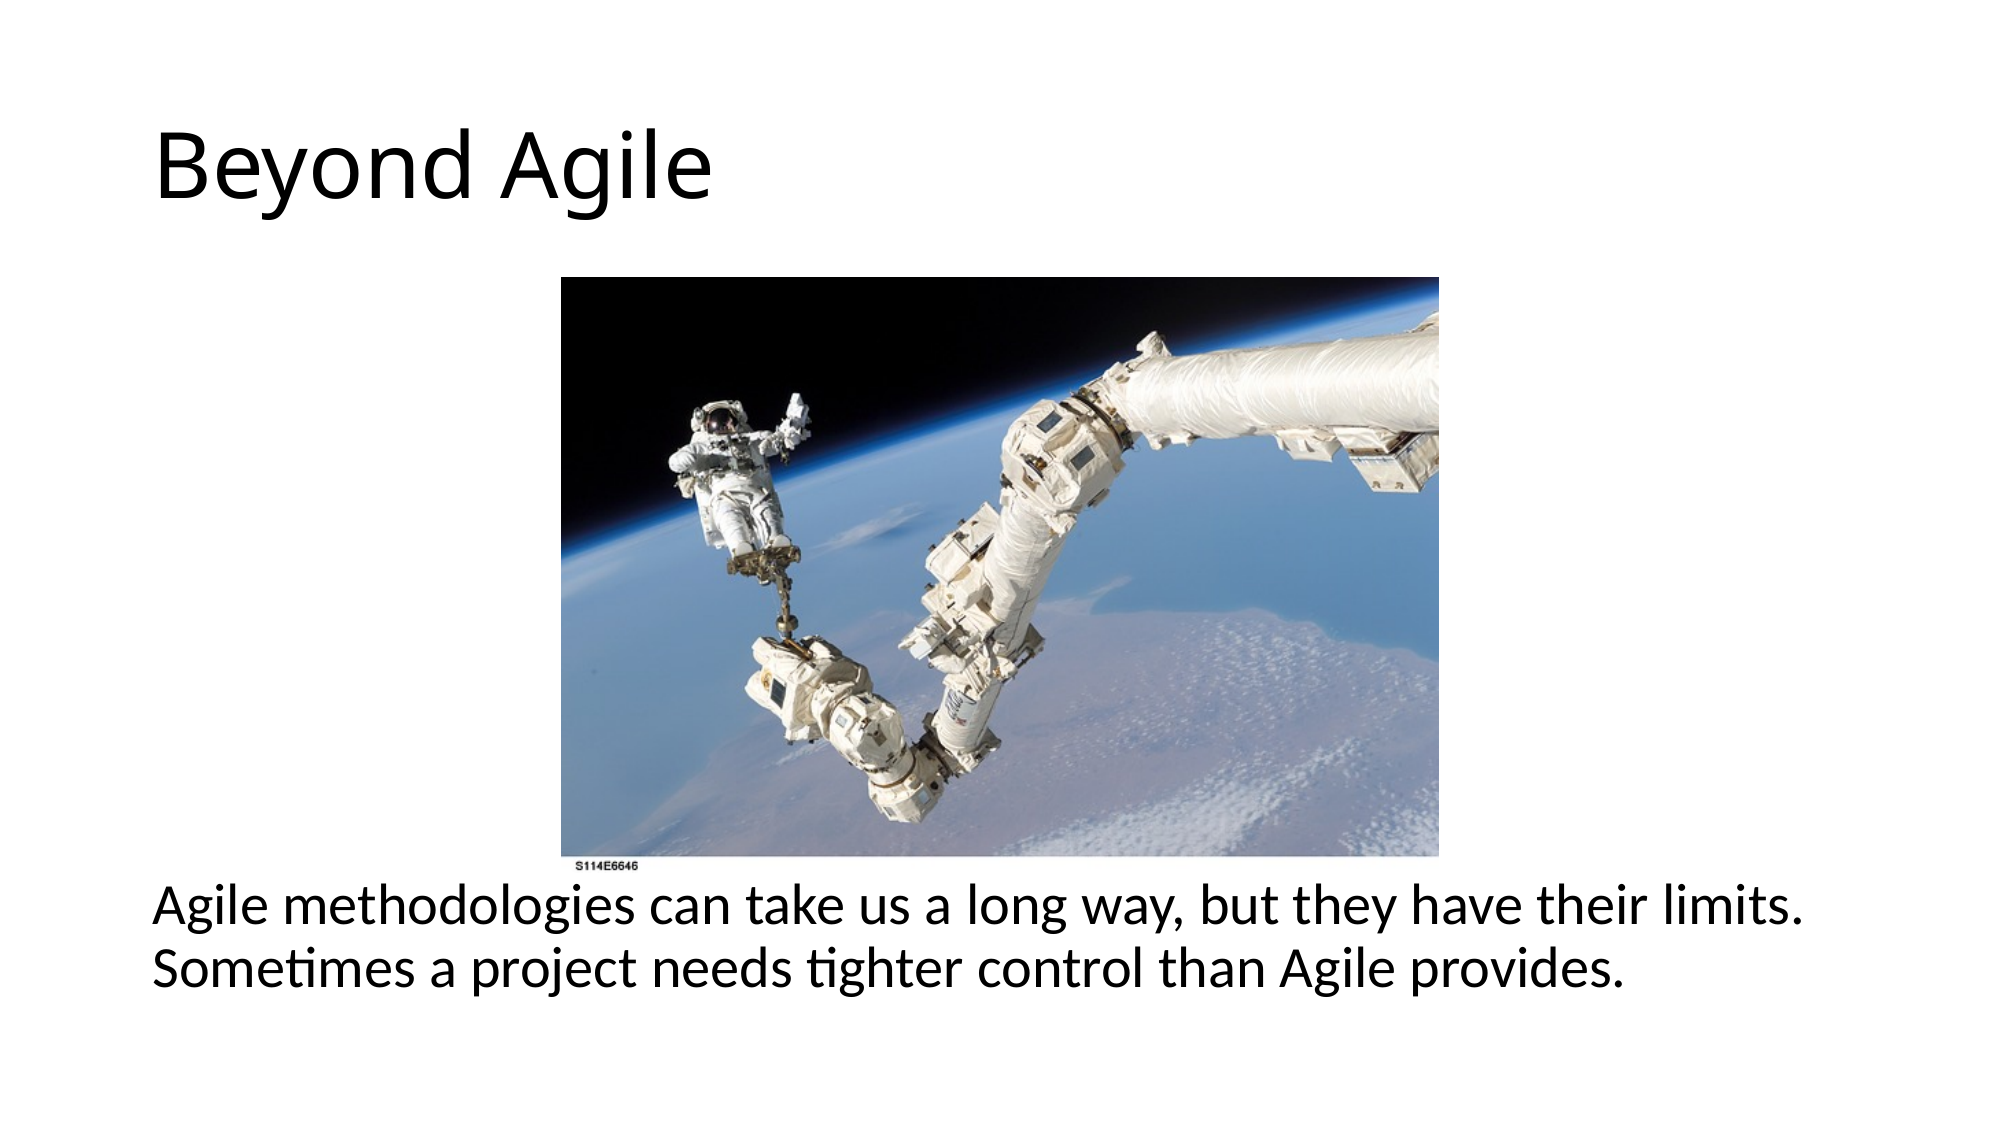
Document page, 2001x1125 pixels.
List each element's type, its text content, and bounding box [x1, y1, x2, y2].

list Agile methodologies can take us a long way, but they have their limits. Sometimes a project needs tighter control than Agile provides. [137, 866, 1863, 1014]
title Beyond Agile [137, 59, 1863, 278]
picture [561, 277, 1439, 873]
